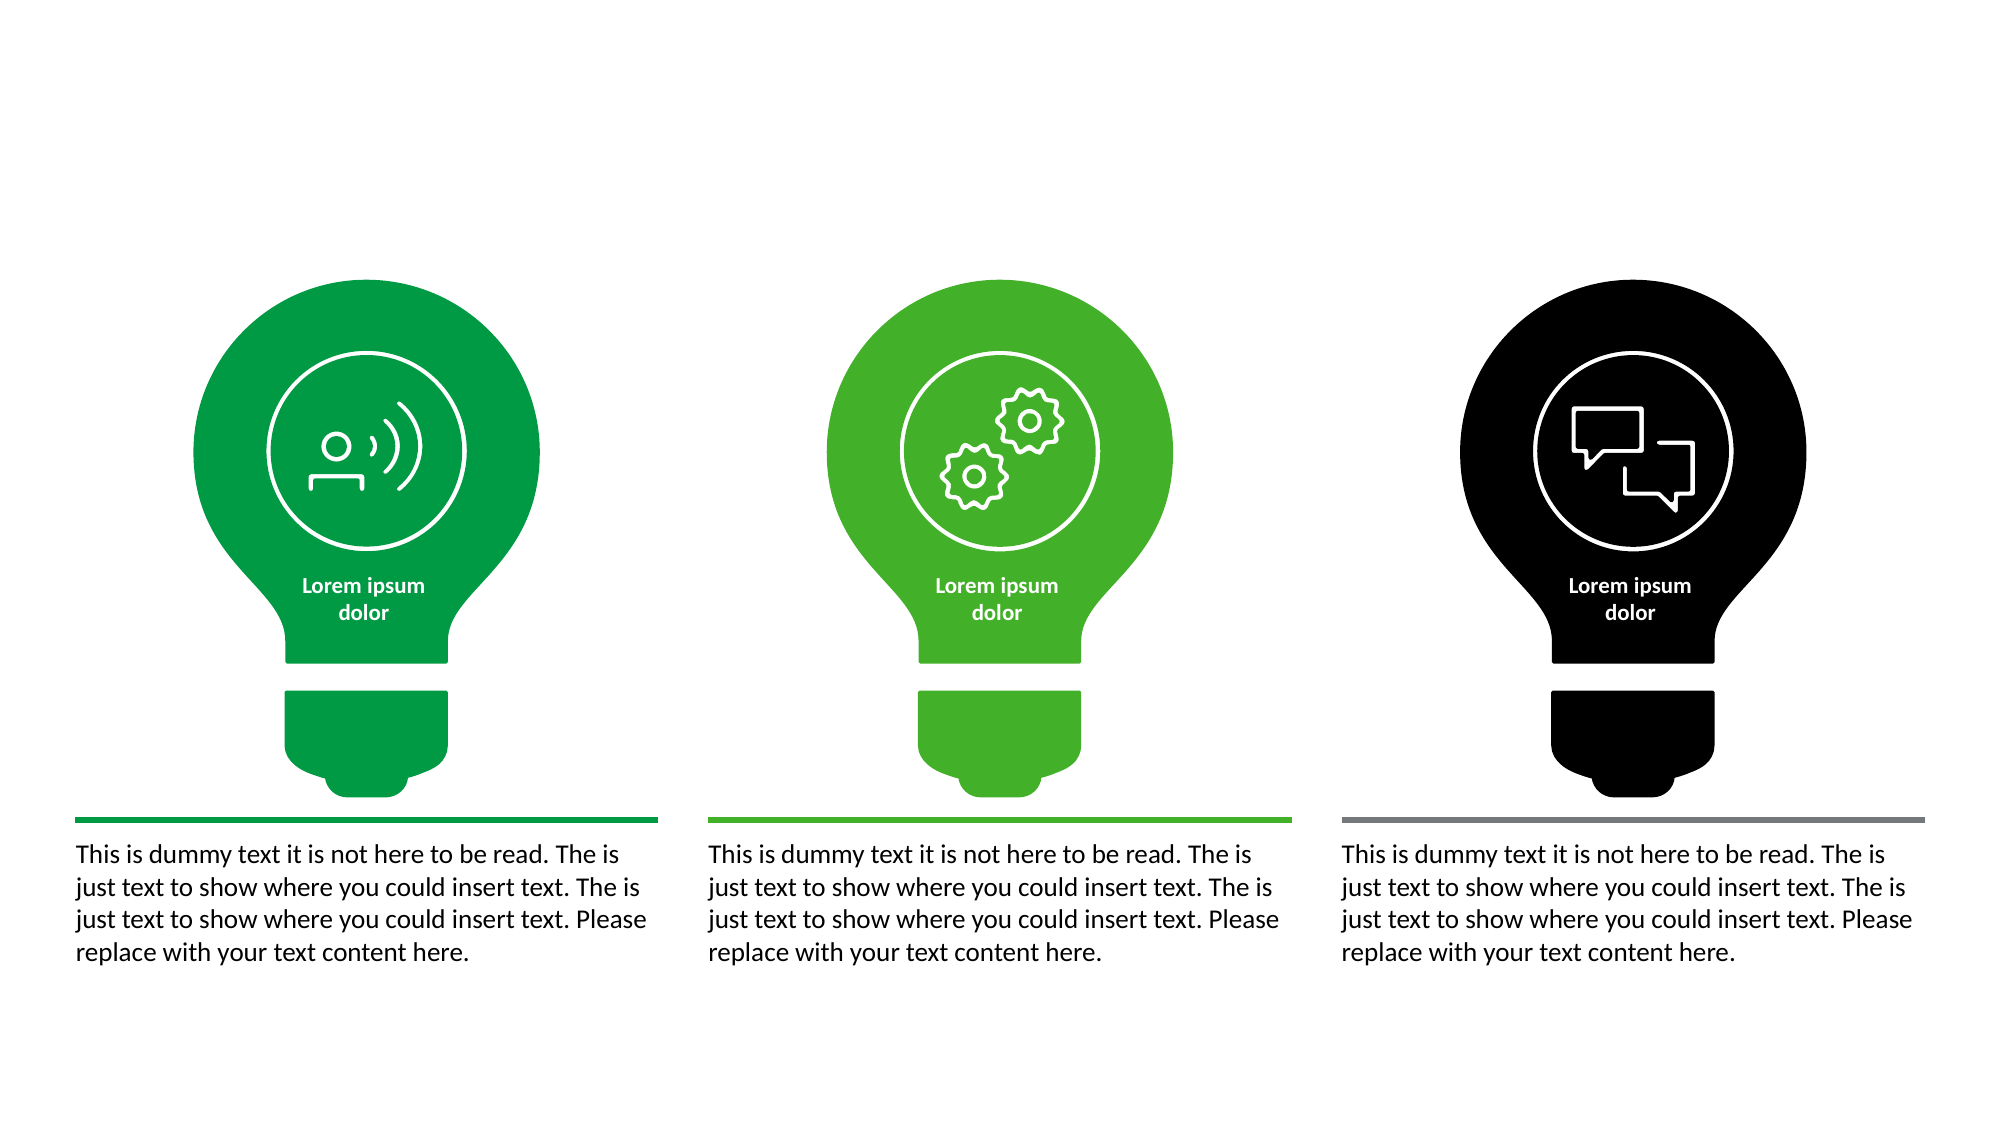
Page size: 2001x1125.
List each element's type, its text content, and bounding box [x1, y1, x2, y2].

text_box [1530, 348, 1736, 554]
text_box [897, 348, 1103, 554]
text_box This is dummy text it is not here to be read. The is just text to show where you could insert text. The is just text to show where you could insert text. Please replace with your text content here. [708, 836, 1292, 967]
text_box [264, 348, 469, 554]
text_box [194, 281, 539, 796]
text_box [1461, 281, 1805, 796]
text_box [828, 281, 1172, 796]
text_box This is dummy text it is not here to be read. The is just text to show where you could insert text. The is just text to show where you could insert text. Please replace with your text content here. [1341, 836, 1925, 967]
text_box This is dummy text it is not here to be read. The is just text to show where you could insert text. The is just text to show where you could insert text. Please replace with your text content here. [75, 836, 658, 967]
